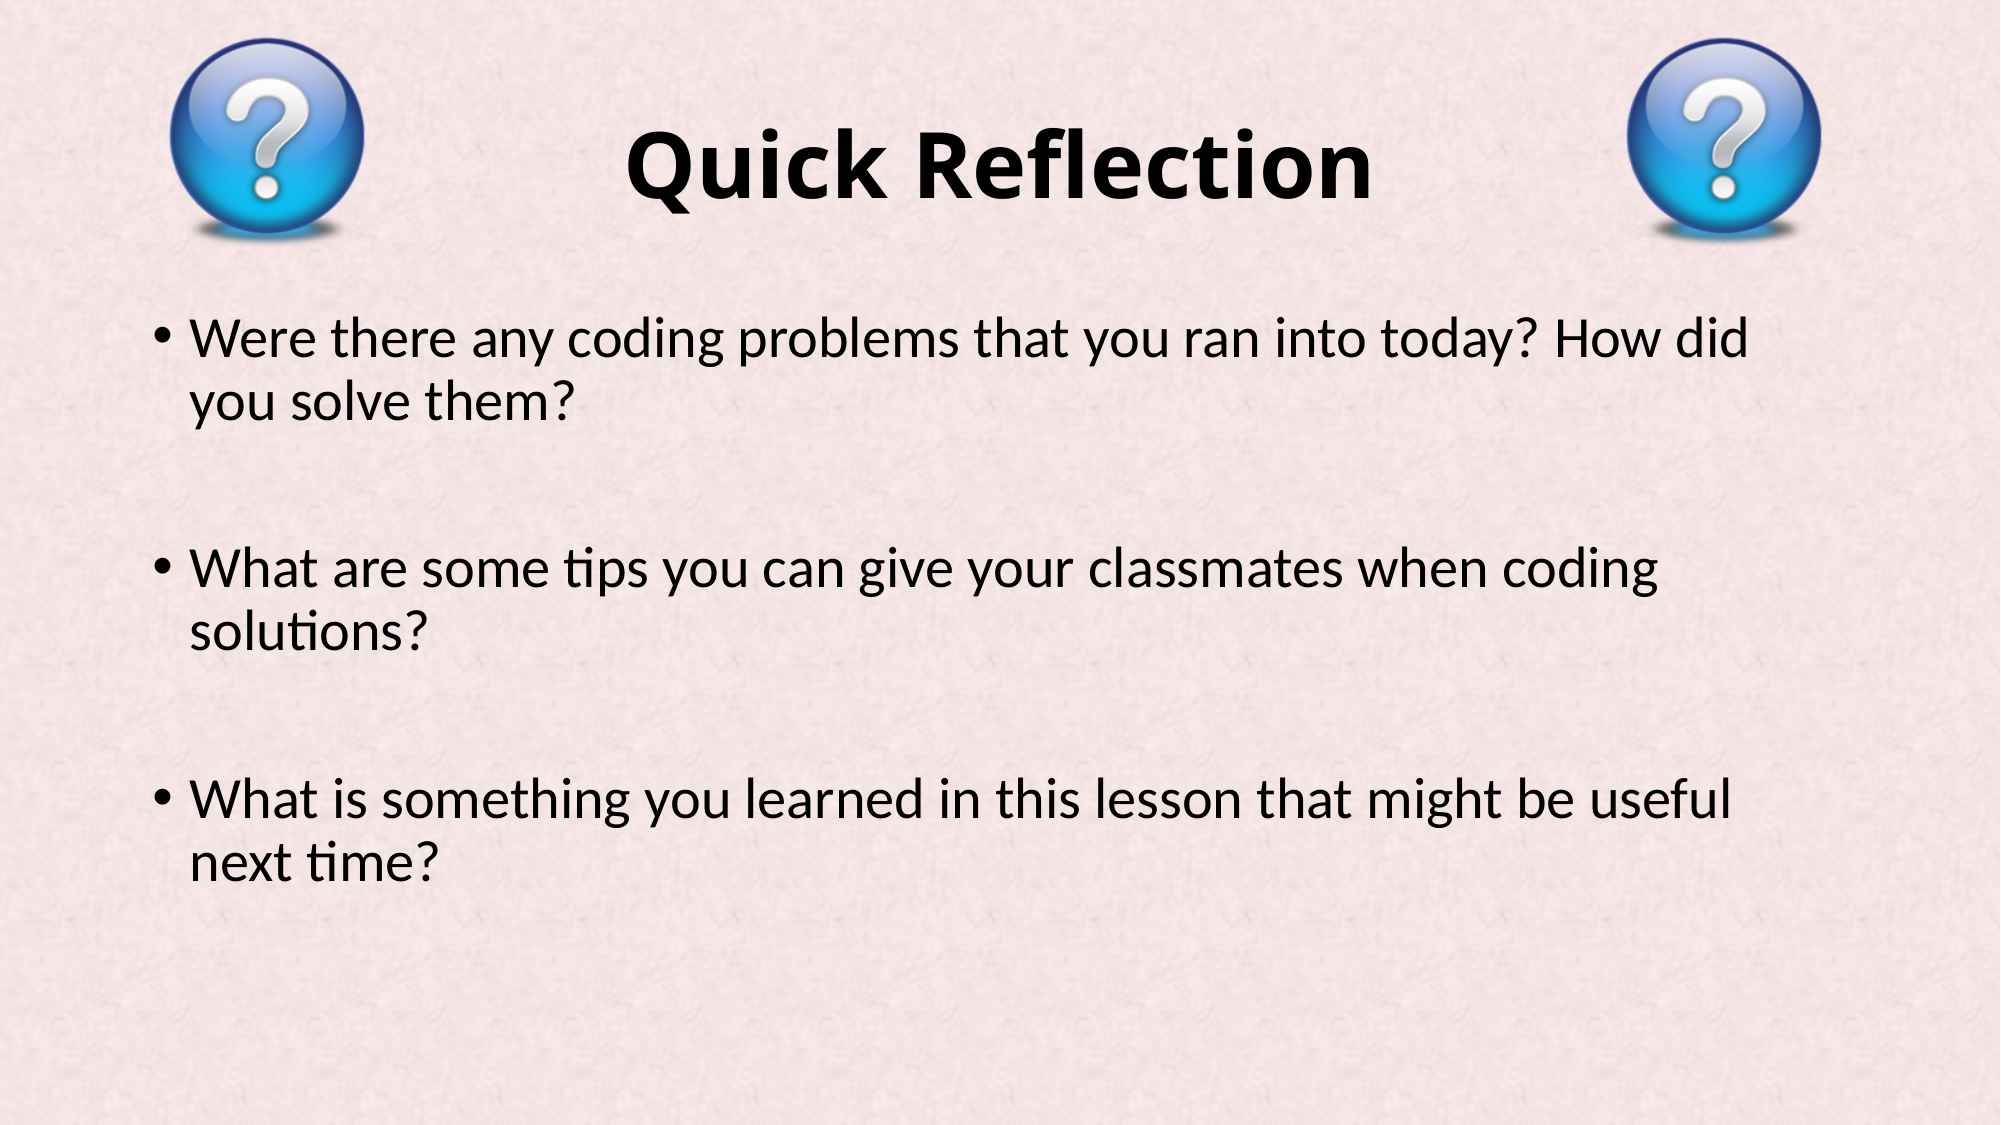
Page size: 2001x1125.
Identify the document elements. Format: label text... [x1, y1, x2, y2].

picture [158, 26, 377, 246]
list Were there any coding problems that you ran into today? How did you solve them? What are some tips you can give your classmates when coding solutions? What is something you learned in this lesson that might be useful next time? [137, 299, 1863, 1014]
picture [1615, 26, 1834, 246]
title Quick Reflection [137, 59, 1863, 278]
